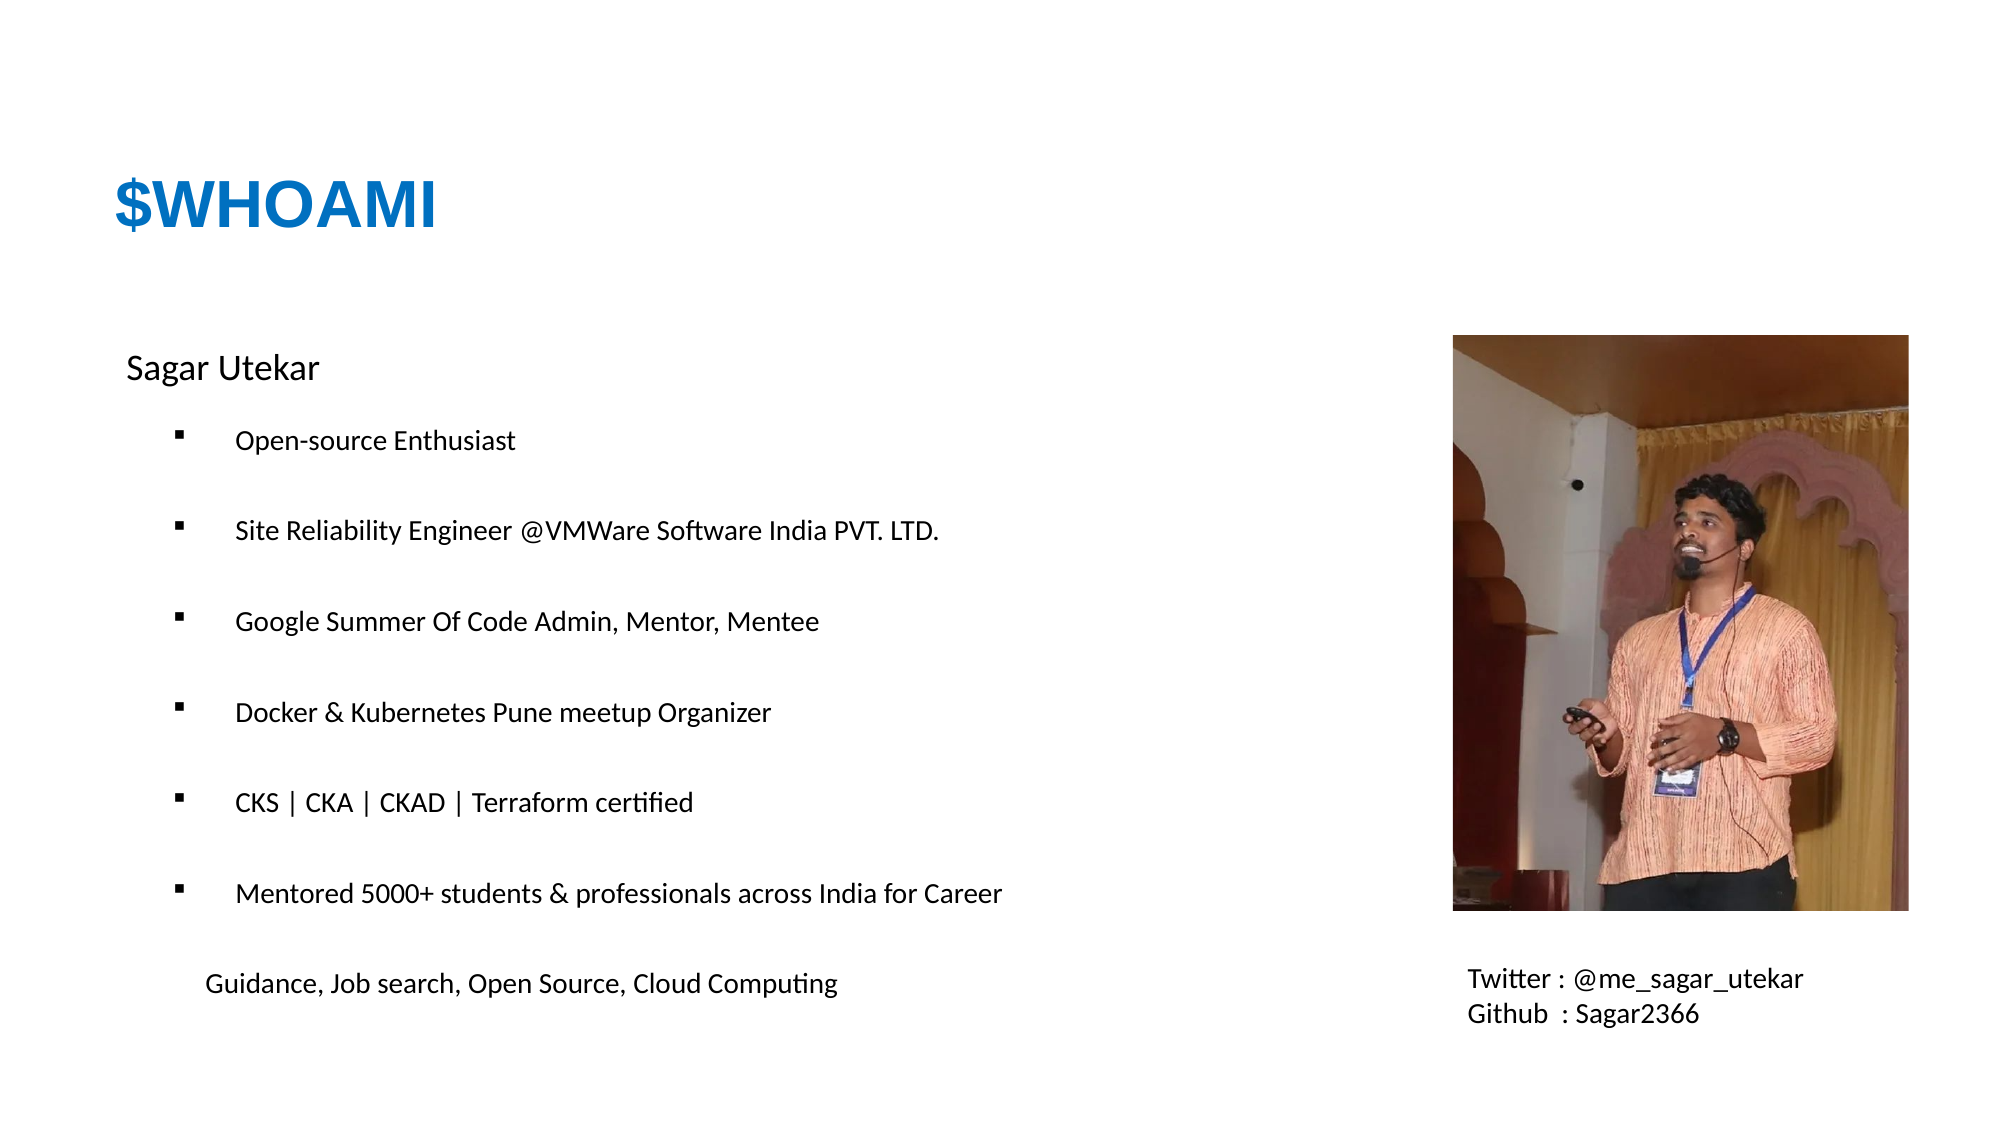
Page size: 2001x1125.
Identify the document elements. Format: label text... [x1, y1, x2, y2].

picture [1452, 335, 1909, 911]
text_box $WHOAMI [21, 153, 532, 249]
text_box Twitter : @me_sagar_utekar Github : Sagar2366 [1452, 952, 1909, 1037]
text_box Sagar Utekar Open-source Enthusiast Site Reliability Engineer @VMWare Software India PVT. LTD. Google Summer Of Code Admin, Mentor, Mentee Docker & Kubernetes Pune meetup Organizer CKS | CKA | CKAD | Terraform certified Mentored 5000+ students & professionals across India for Career Guidance, Job search, Open Source, Cloud Computing m believer in the power of community education. Google Summer Of Code Admin, Mentor, Mentee 2022 @PEcMentored 5000+ students & professionals across India for career guidance, Job Search, Open Source, Cloud Native [111, 335, 1332, 1016]
